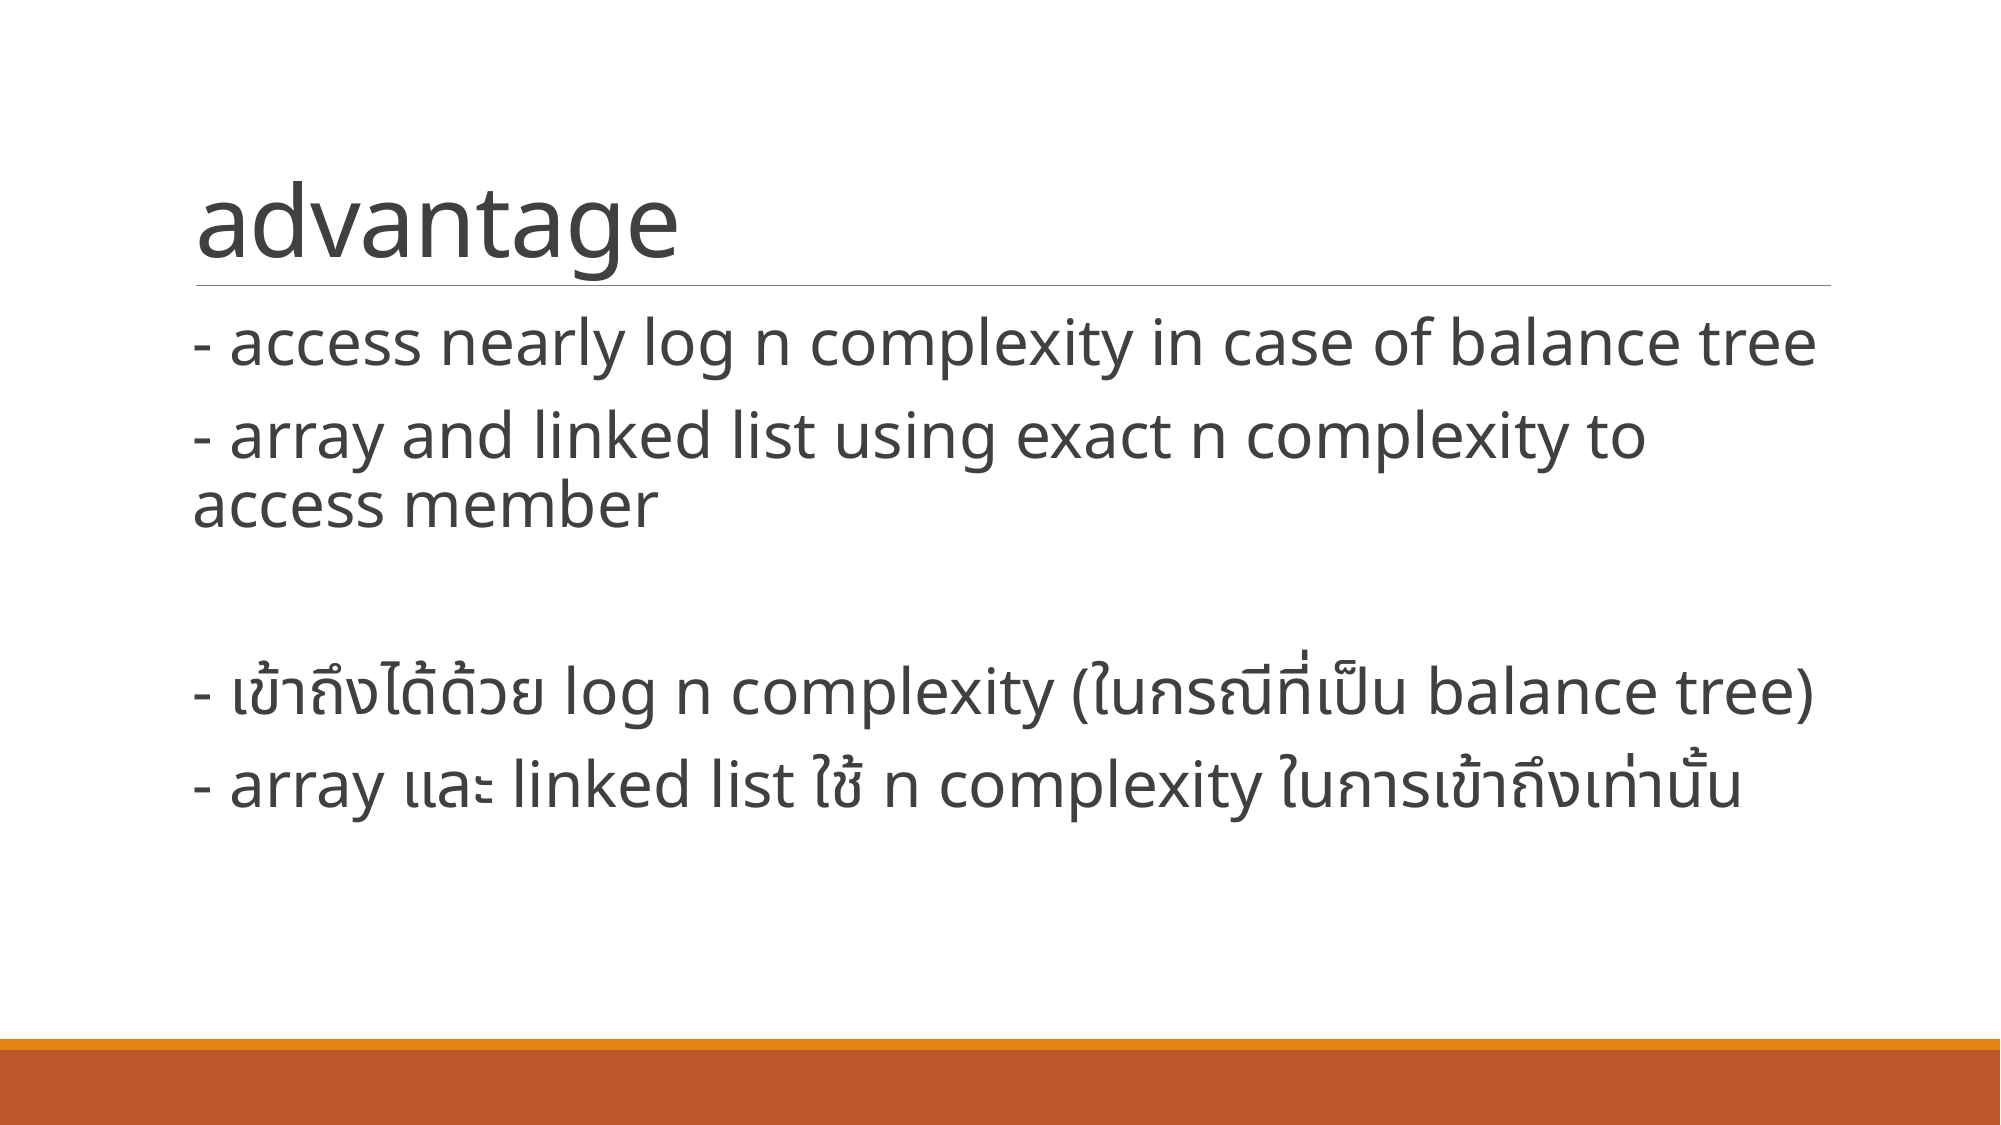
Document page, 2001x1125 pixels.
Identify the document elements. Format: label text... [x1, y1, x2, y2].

list - access nearly log n complexity in case of balance tree - array and linked list using exact n complexity to access member - เข้าถึงได้ด้วย log n complexity (ในกรณีที่เป็น balance tree) - array และ linked list ใช้ n complexity ในการเข้าถึงเท่านั้น [180, 302, 1830, 963]
title advantage [180, 47, 1830, 285]
